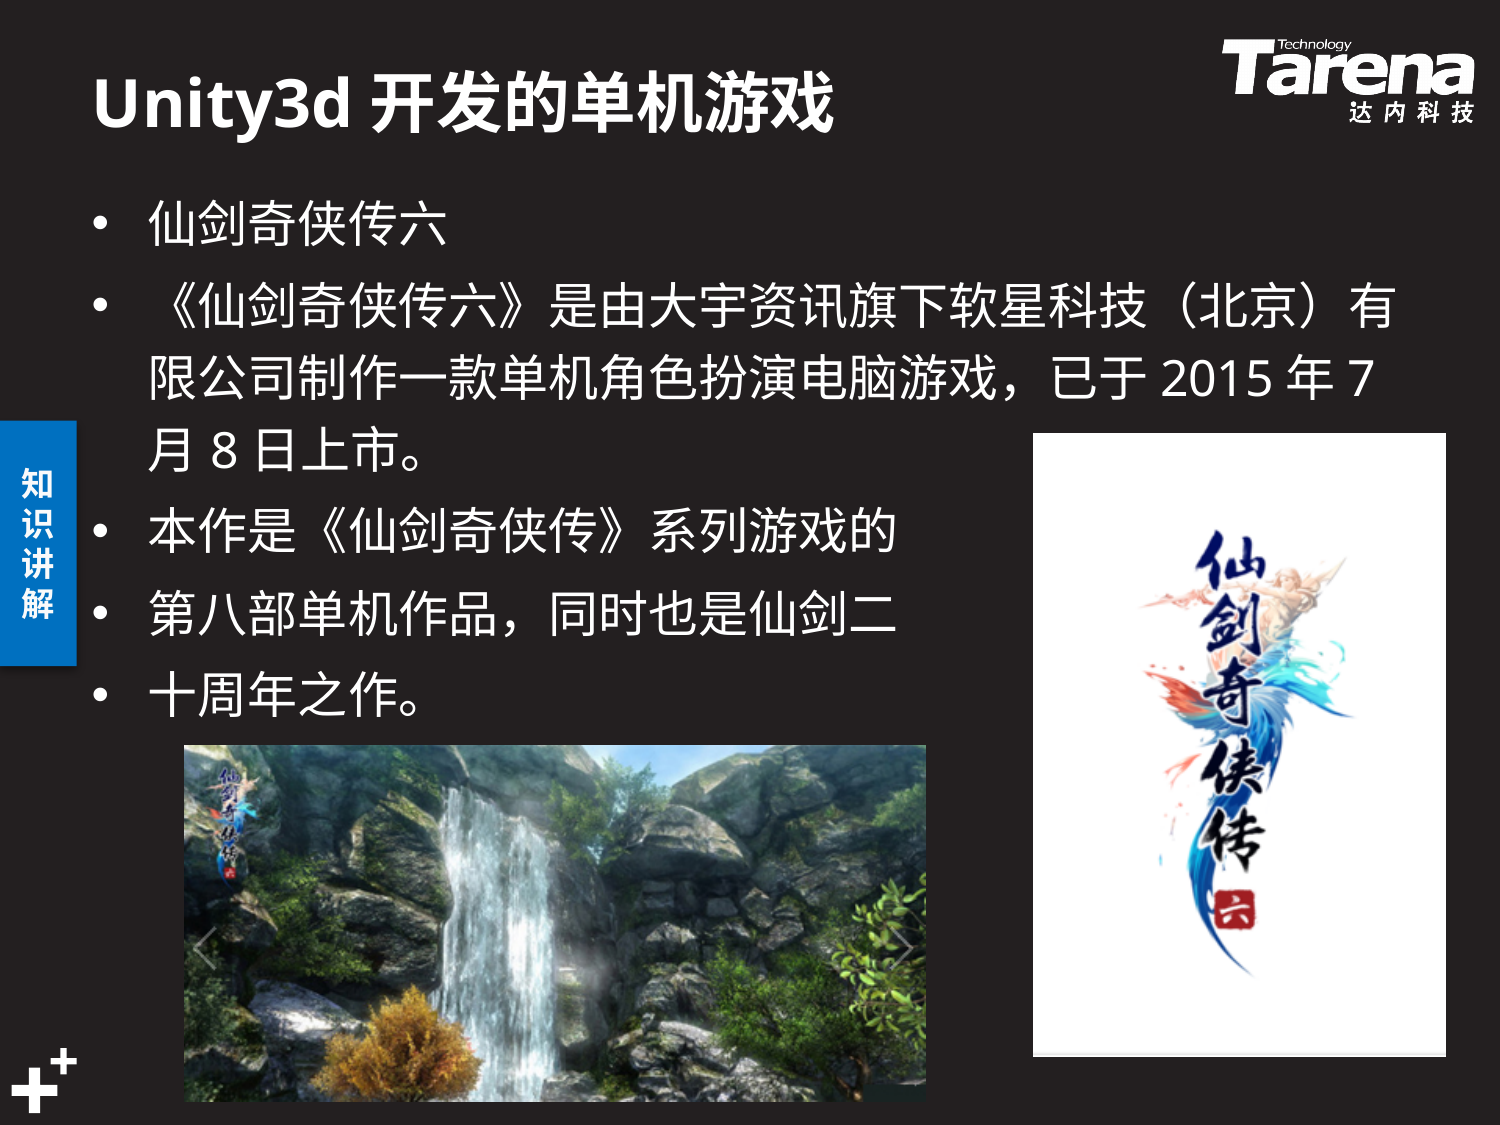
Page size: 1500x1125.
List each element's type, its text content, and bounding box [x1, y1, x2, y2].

picture [184, 744, 926, 1102]
picture [1033, 433, 1447, 1058]
list 仙剑奇侠传六 《仙剑奇侠传六》是由大宇资讯旗下软星科技（北京）有限公司制作一款单机角色扮演电脑游戏，已于2015年7月8日上市。 本作是《仙剑奇侠传》系列游戏的 第八部单机作品，同时也是仙剑二 十周年之作。 [76, 172, 1424, 746]
title Unity3d开发的单机游戏 [76, 42, 1188, 160]
picture [1222, 39, 1475, 123]
